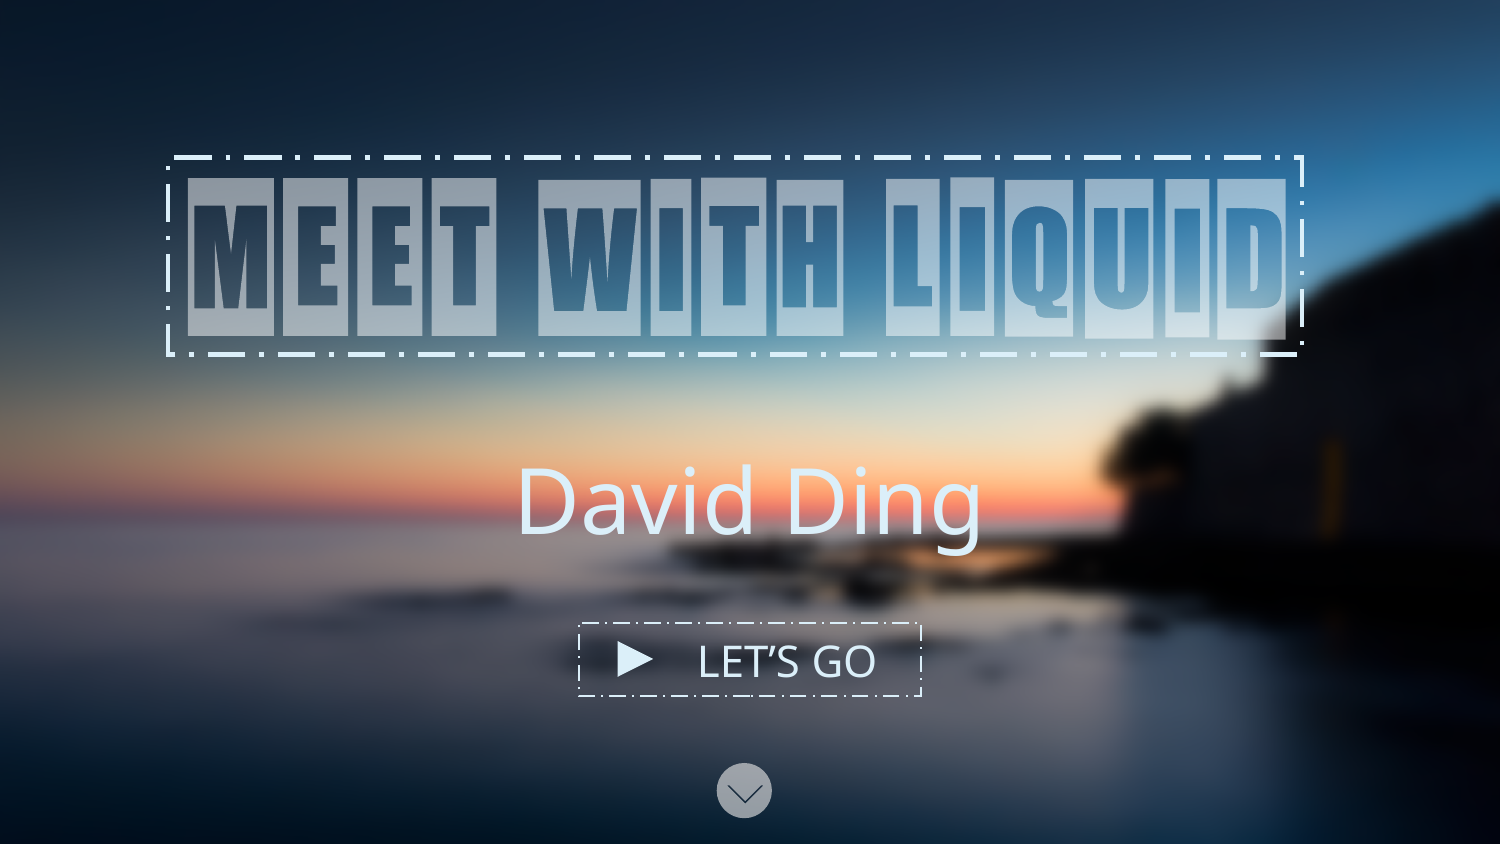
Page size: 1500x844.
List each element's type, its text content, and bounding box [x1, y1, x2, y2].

picture [0, 0, 1500, 844]
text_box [578, 622, 922, 696]
text_box [715, 761, 773, 820]
text_box David Ding [227, 435, 1273, 560]
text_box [168, 157, 1303, 355]
